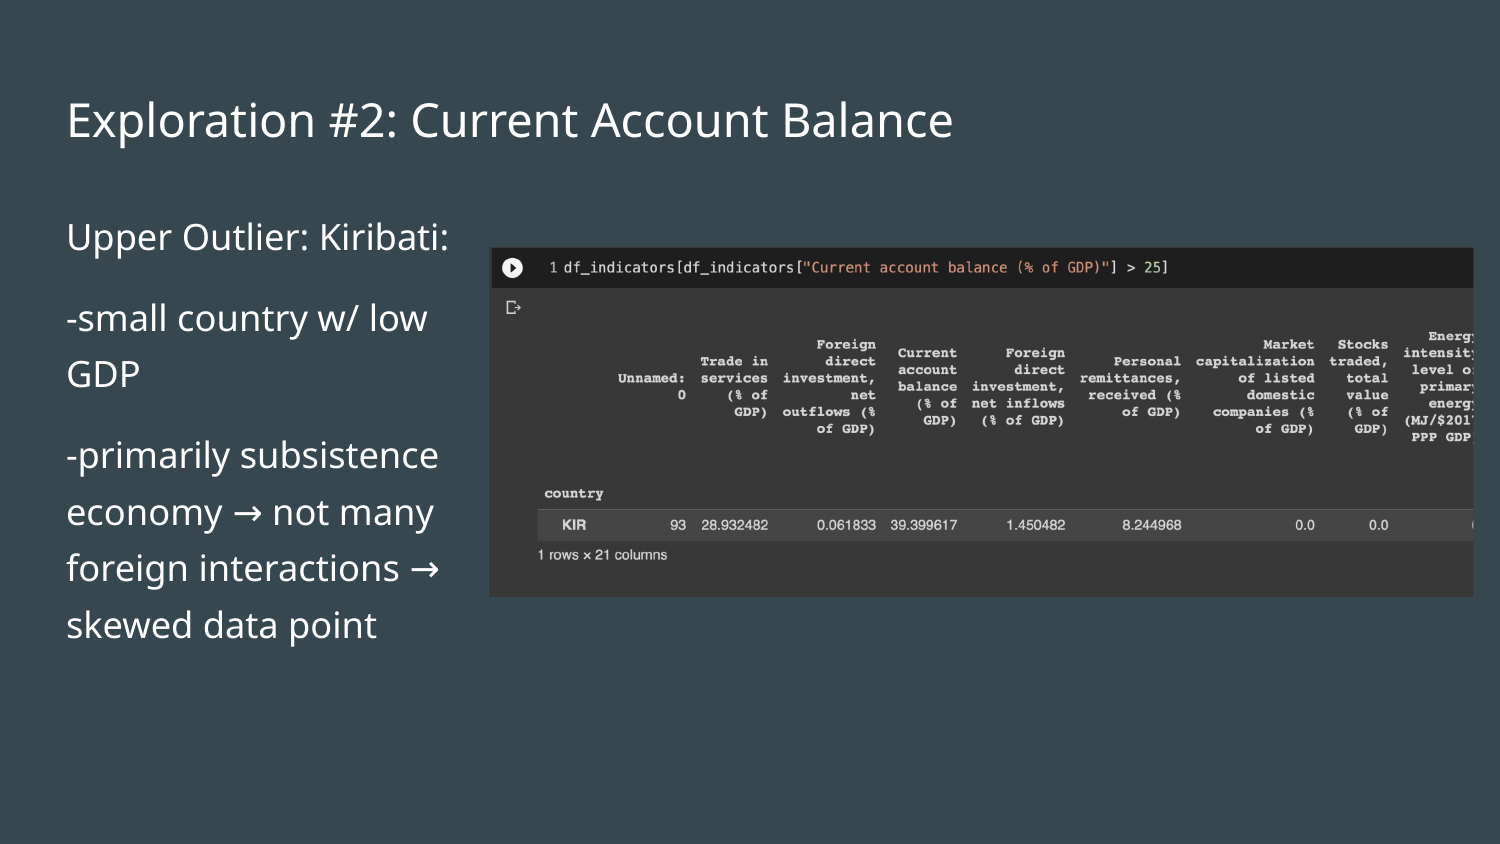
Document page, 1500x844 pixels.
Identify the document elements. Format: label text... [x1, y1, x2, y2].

title Exploration #2: Current Account Balance [51, 72, 1449, 167]
picture [488, 246, 1474, 597]
list Upper Outlier: Kiribati: -small country w/ low GDP -primarily subsistence economy → not many foreign interactions → skewed data point [51, 189, 466, 750]
